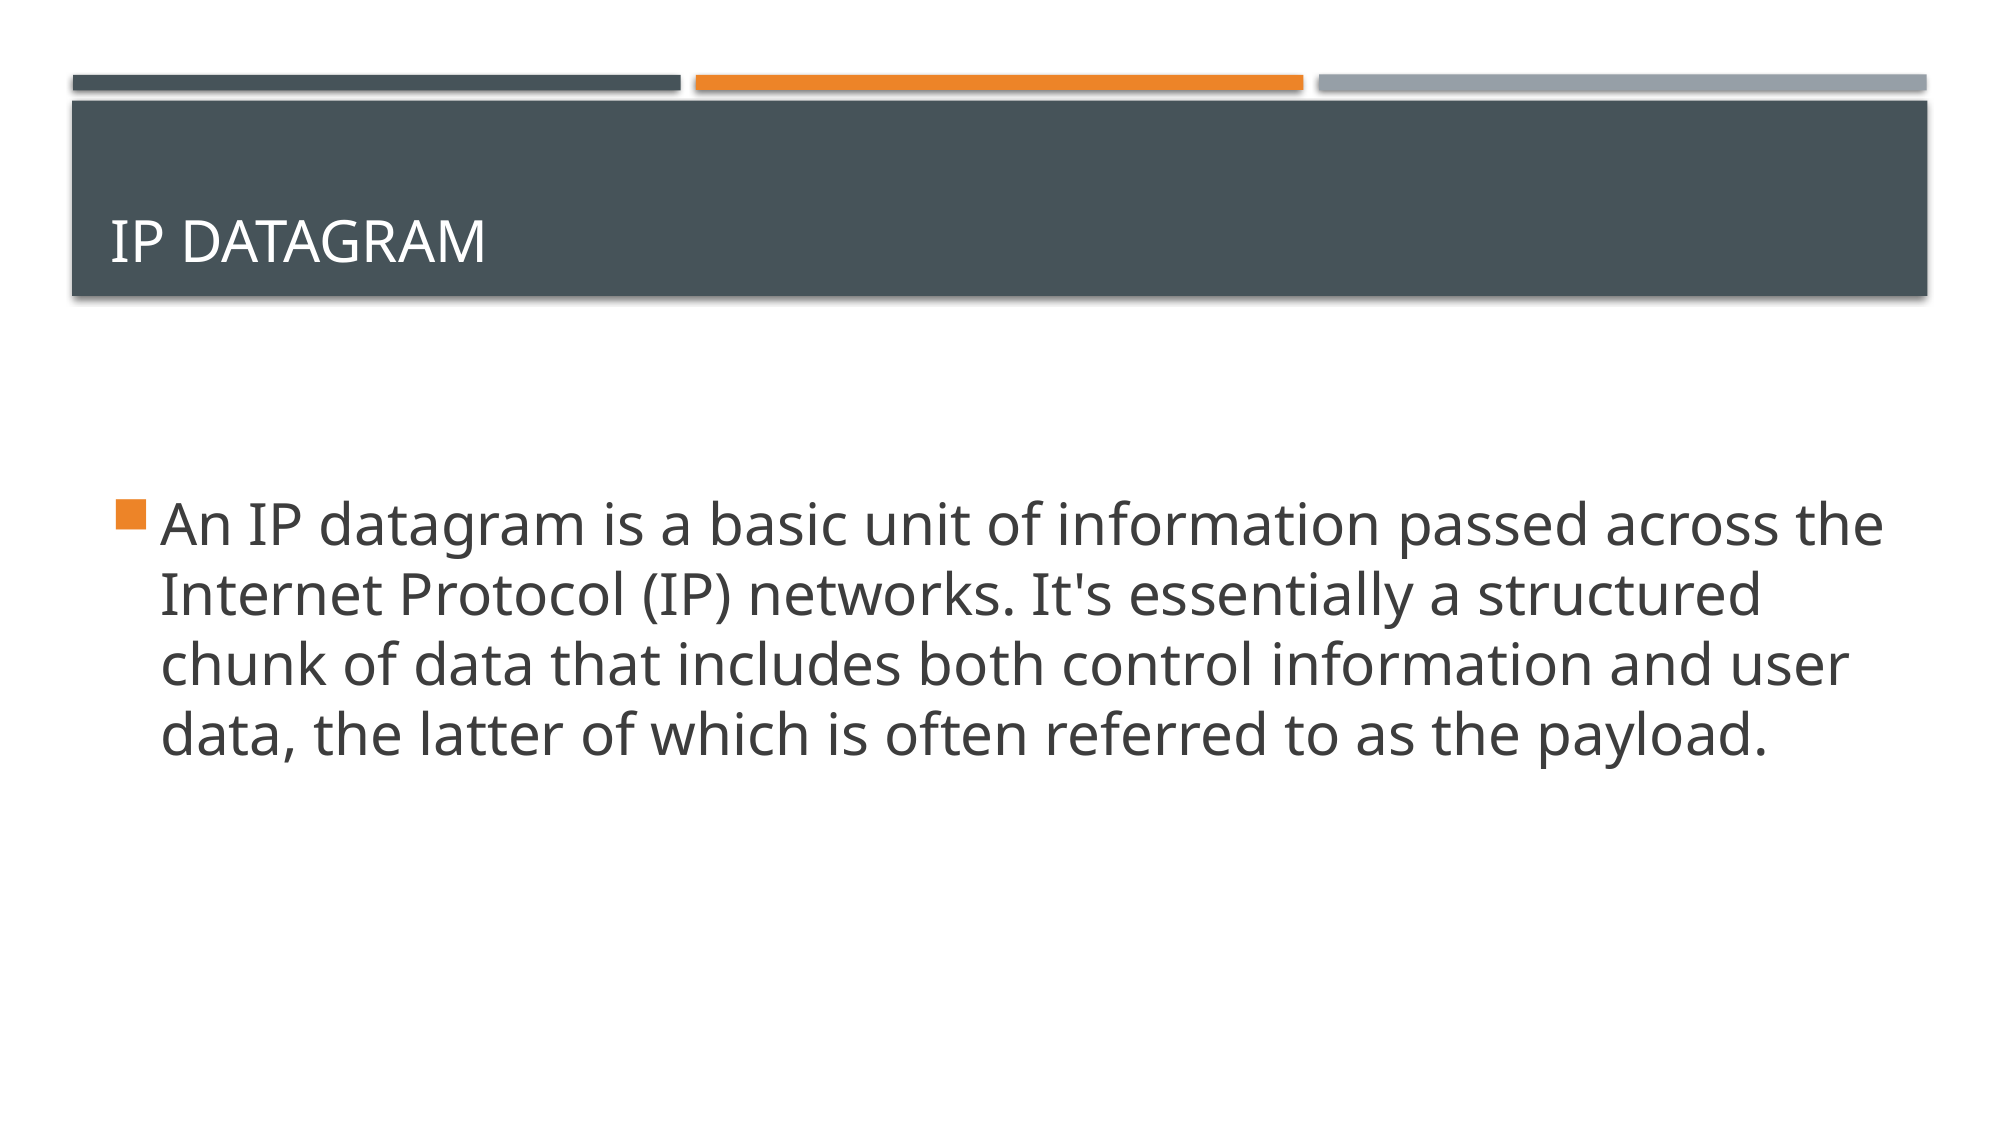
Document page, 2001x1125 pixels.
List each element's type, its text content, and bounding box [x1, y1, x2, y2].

list An IP datagram is a basic unit of information passed across the Internet Protocol (IP) networks. It's essentially a structured chunk of data that includes both control information and user data, the latter of which is often referred to as the payload. [95, 357, 1905, 962]
title IP datagram [95, 115, 1905, 282]
